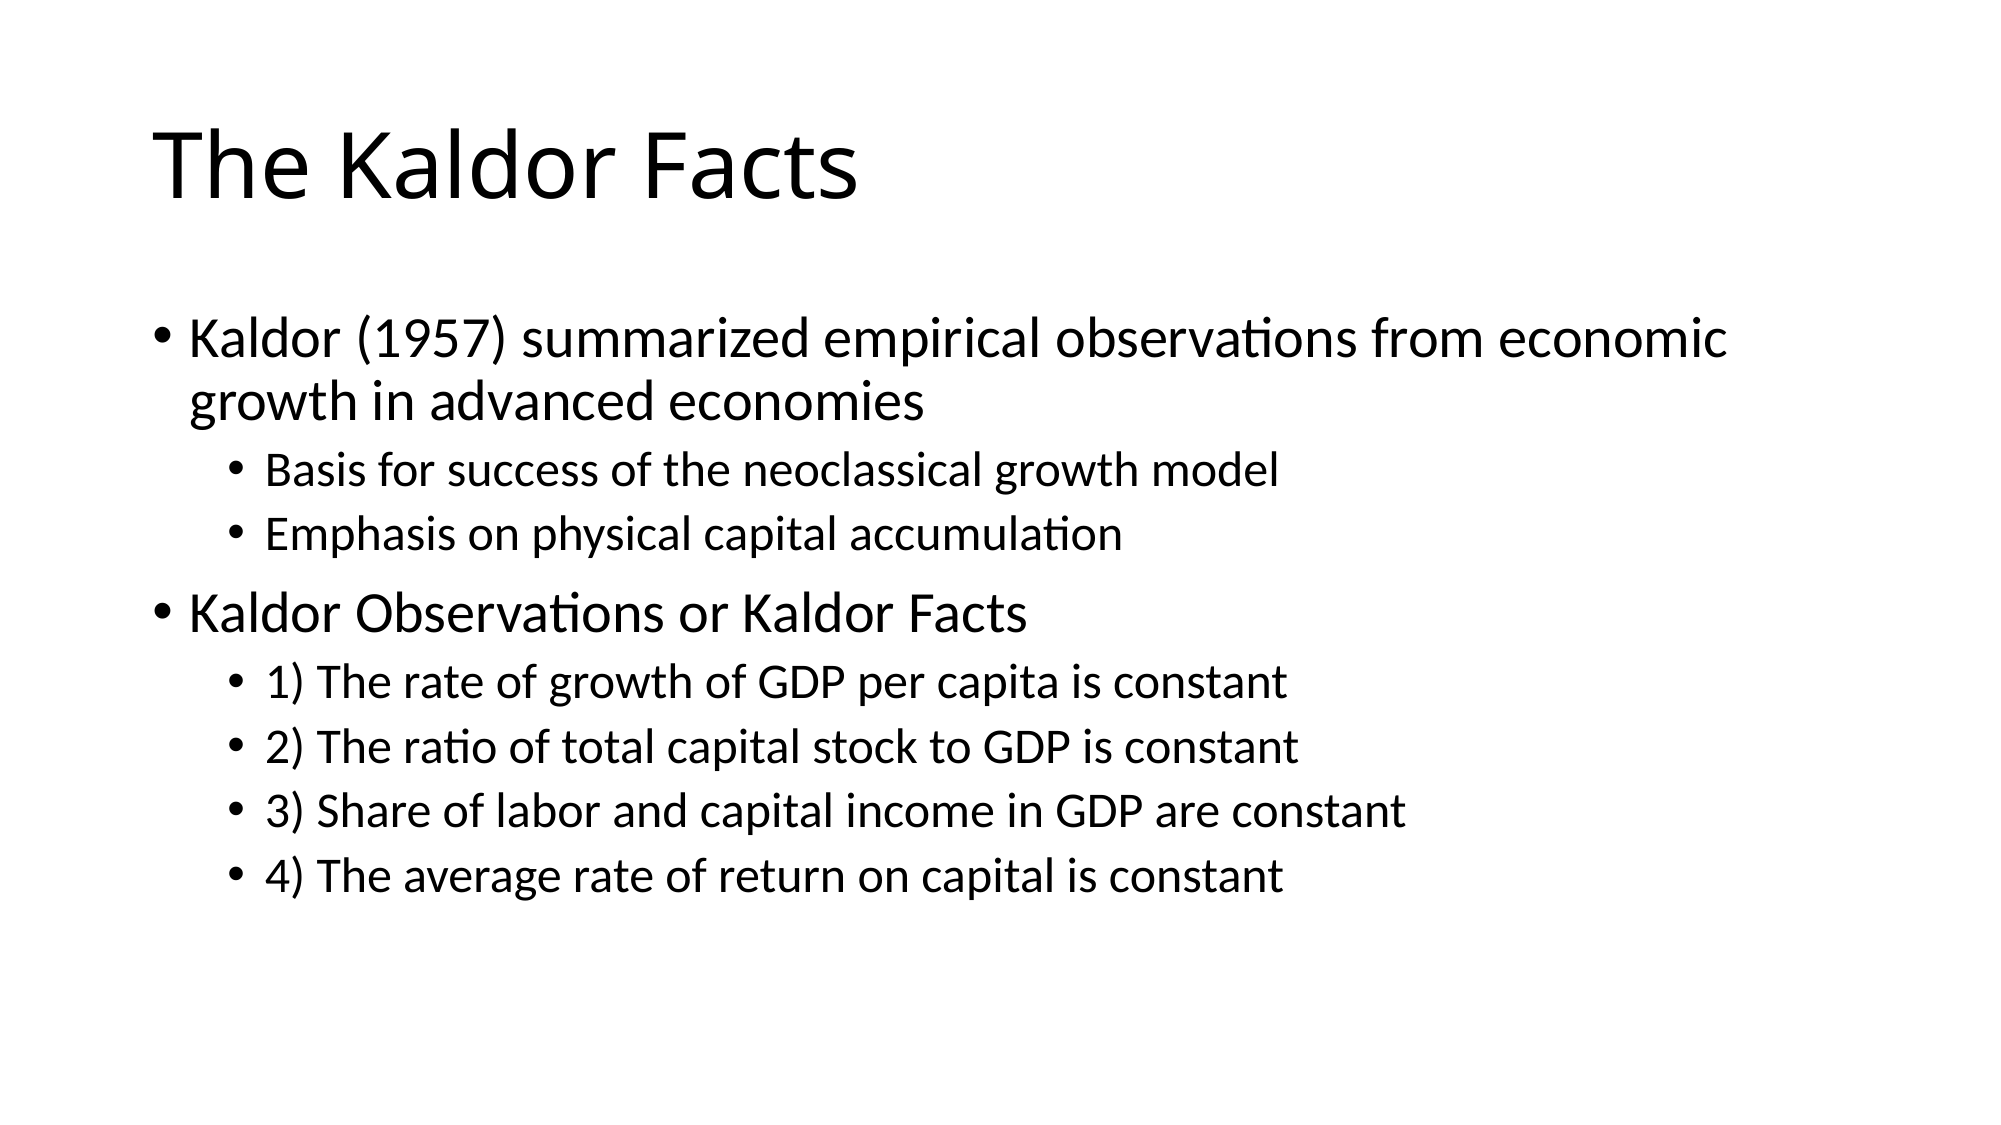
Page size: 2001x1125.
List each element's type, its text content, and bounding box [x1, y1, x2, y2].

title The Kaldor Facts [137, 59, 1863, 278]
list Kaldor (1957) summarized empirical observations from economic growth in advanced economies Basis for success of the neoclassical growth model Emphasis on physical capital accumulation Kaldor Observations or Kaldor Facts 1) The rate of growth of GDP per capita is constant 2) The ratio of total capital stock to GDP is constant 3) Share of labor and capital income in GDP are constant 4) The average rate of return on capital is constant [137, 299, 1863, 1014]
